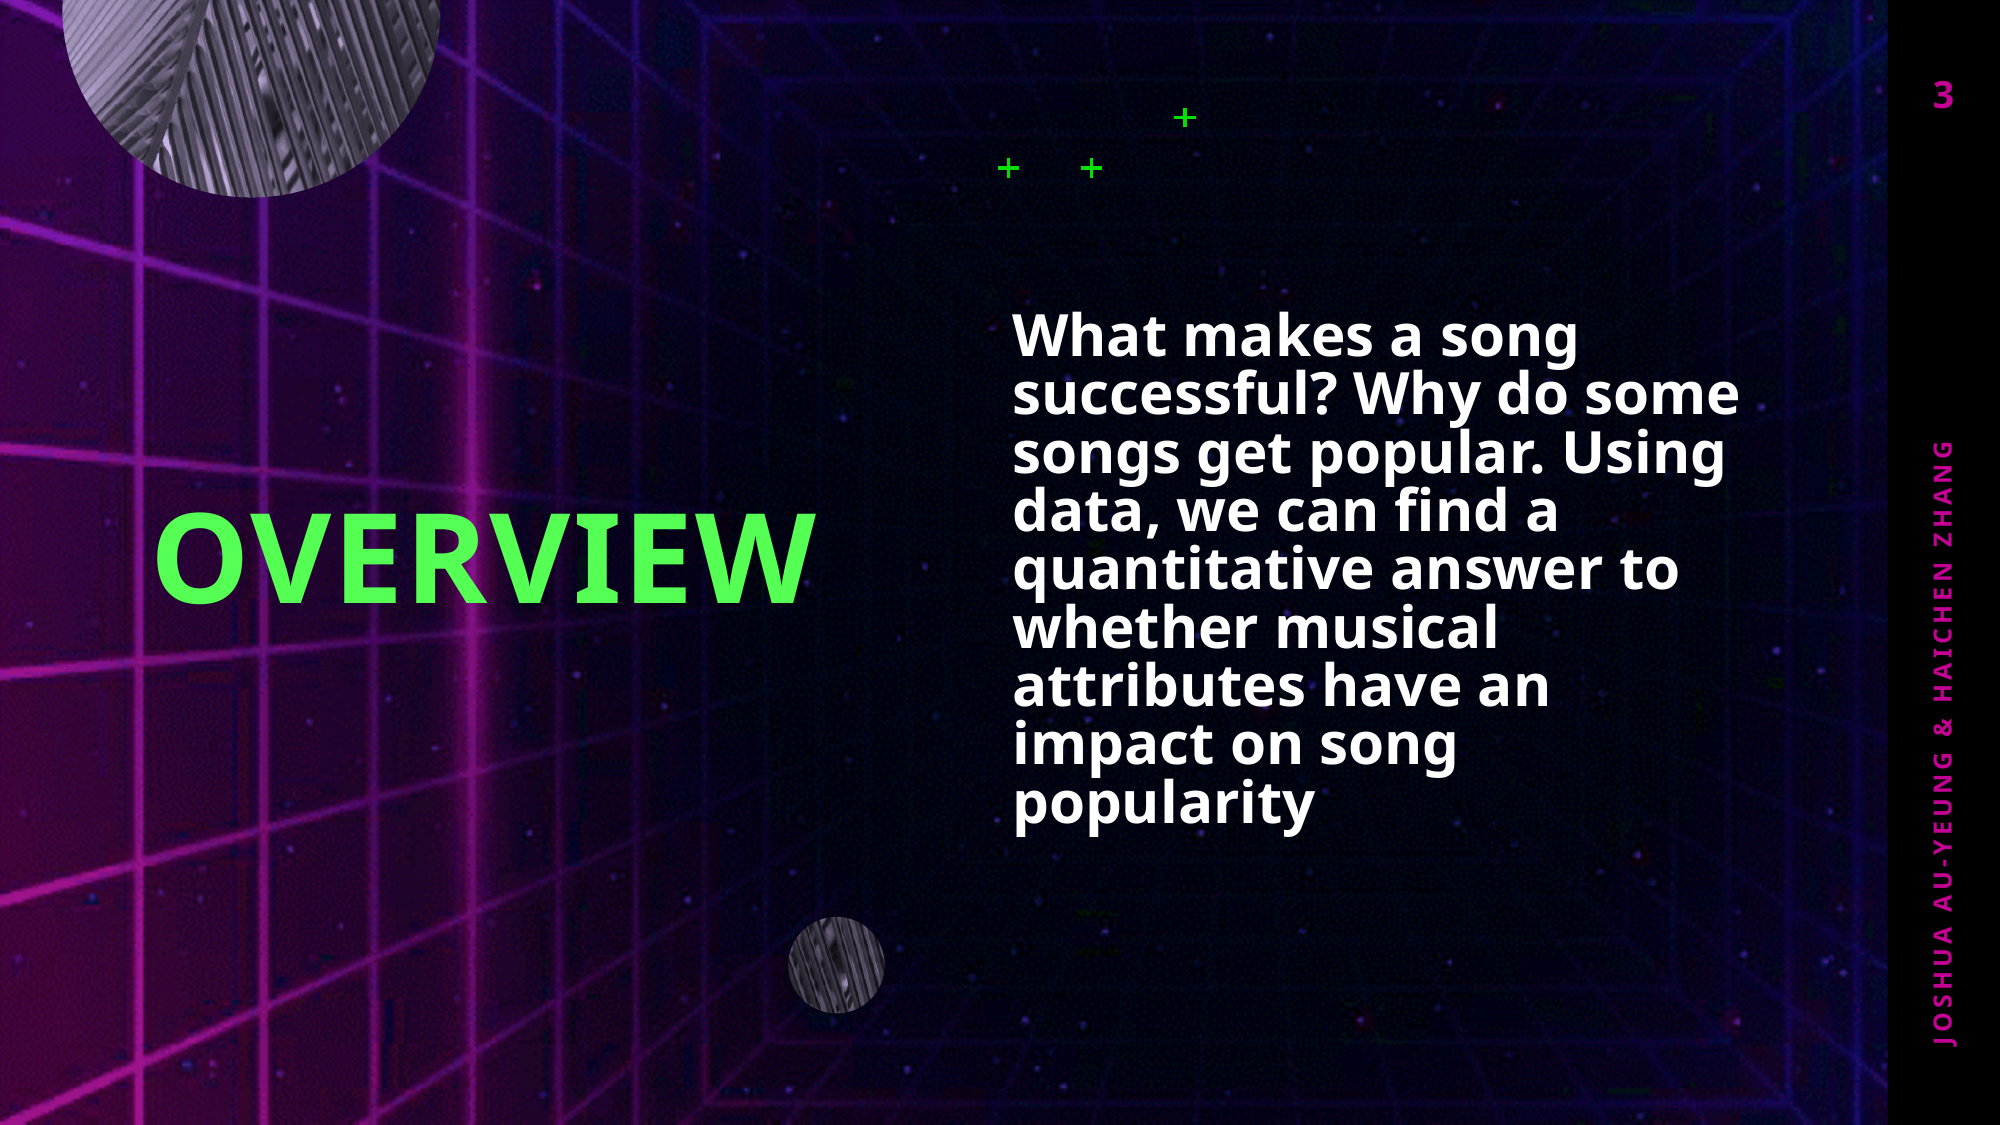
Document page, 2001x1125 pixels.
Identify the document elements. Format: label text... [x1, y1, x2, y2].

footer Joshua Au-Yeung & Haichen Zhang [1913, 413, 1974, 1046]
picture [0, 0, 1887, 1125]
slide_number 3 [1887, 50, 2000, 143]
title Overview [150, 281, 938, 845]
list What makes a song successful? Why do some songs get popular. Using data, we can find a quantitative answer to whether musical attributes have an impact on song popularity [1012, 291, 1763, 854]
